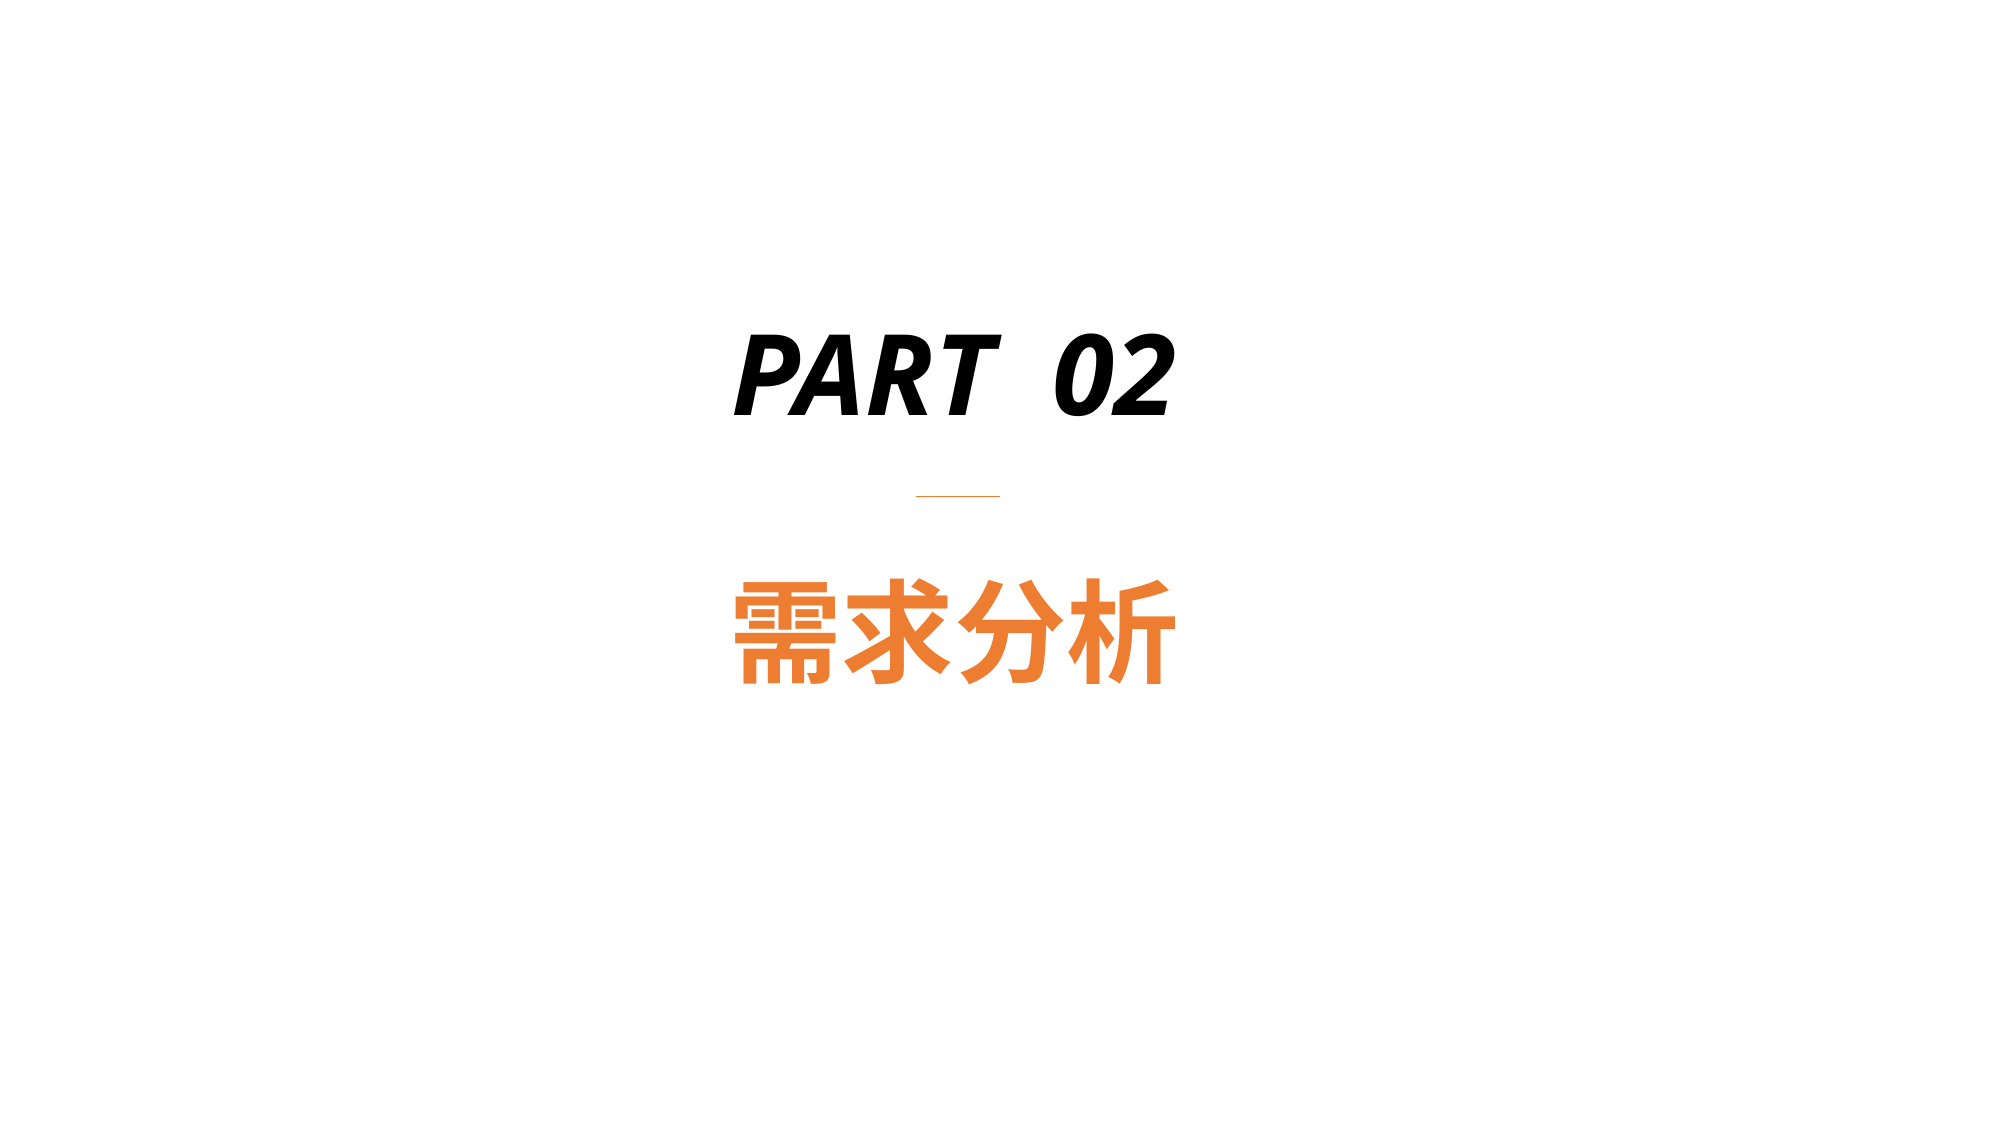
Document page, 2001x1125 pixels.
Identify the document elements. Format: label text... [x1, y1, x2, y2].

text_box PART 02 [541, 321, 1367, 420]
text_box 需求分析 [335, 554, 1573, 705]
